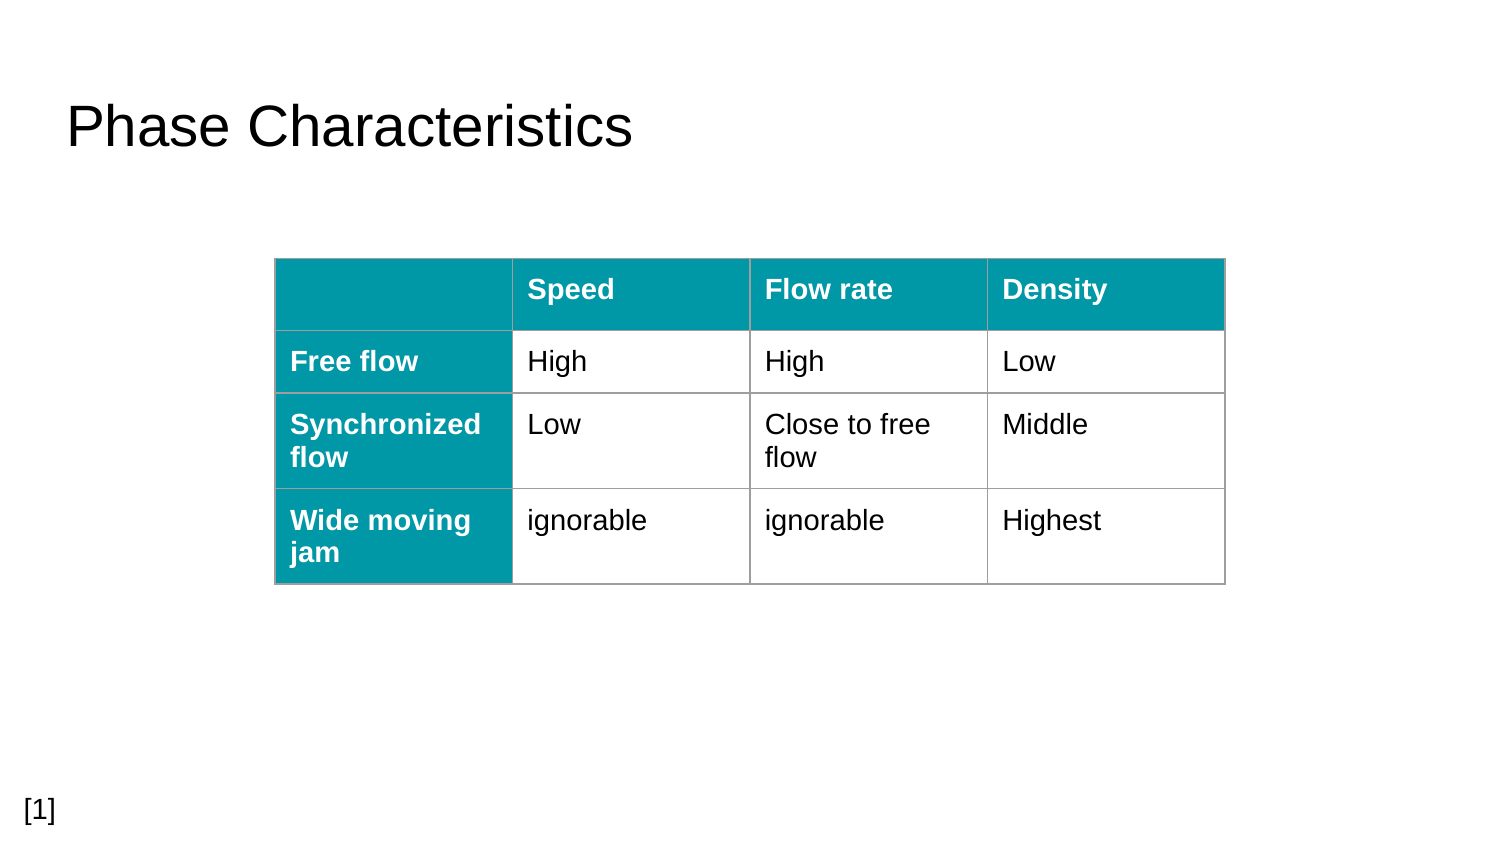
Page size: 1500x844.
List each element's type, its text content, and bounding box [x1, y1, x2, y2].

table_cell Close to free flow [751, 394, 987, 488]
table_cell ignorable [513, 489, 749, 583]
table_cell Wide moving jam [276, 489, 512, 583]
text_box [1] [8, 775, 101, 832]
table_header Density [988, 259, 1224, 330]
table_cell Free flow [276, 331, 512, 392]
table_header Speed [513, 259, 749, 330]
table_cell High [751, 331, 987, 392]
table_cell High [513, 331, 749, 392]
table_header [276, 259, 512, 330]
title Phase Characteristics [51, 72, 1449, 167]
table_cell Highest [988, 489, 1224, 583]
table_header Flow rate [751, 259, 987, 330]
table_cell Middle [988, 394, 1224, 488]
table_cell Low [988, 331, 1224, 392]
table_cell Synchronized flow [276, 394, 512, 488]
table_cell ignorable [751, 489, 987, 583]
table_cell Low [513, 394, 749, 488]
